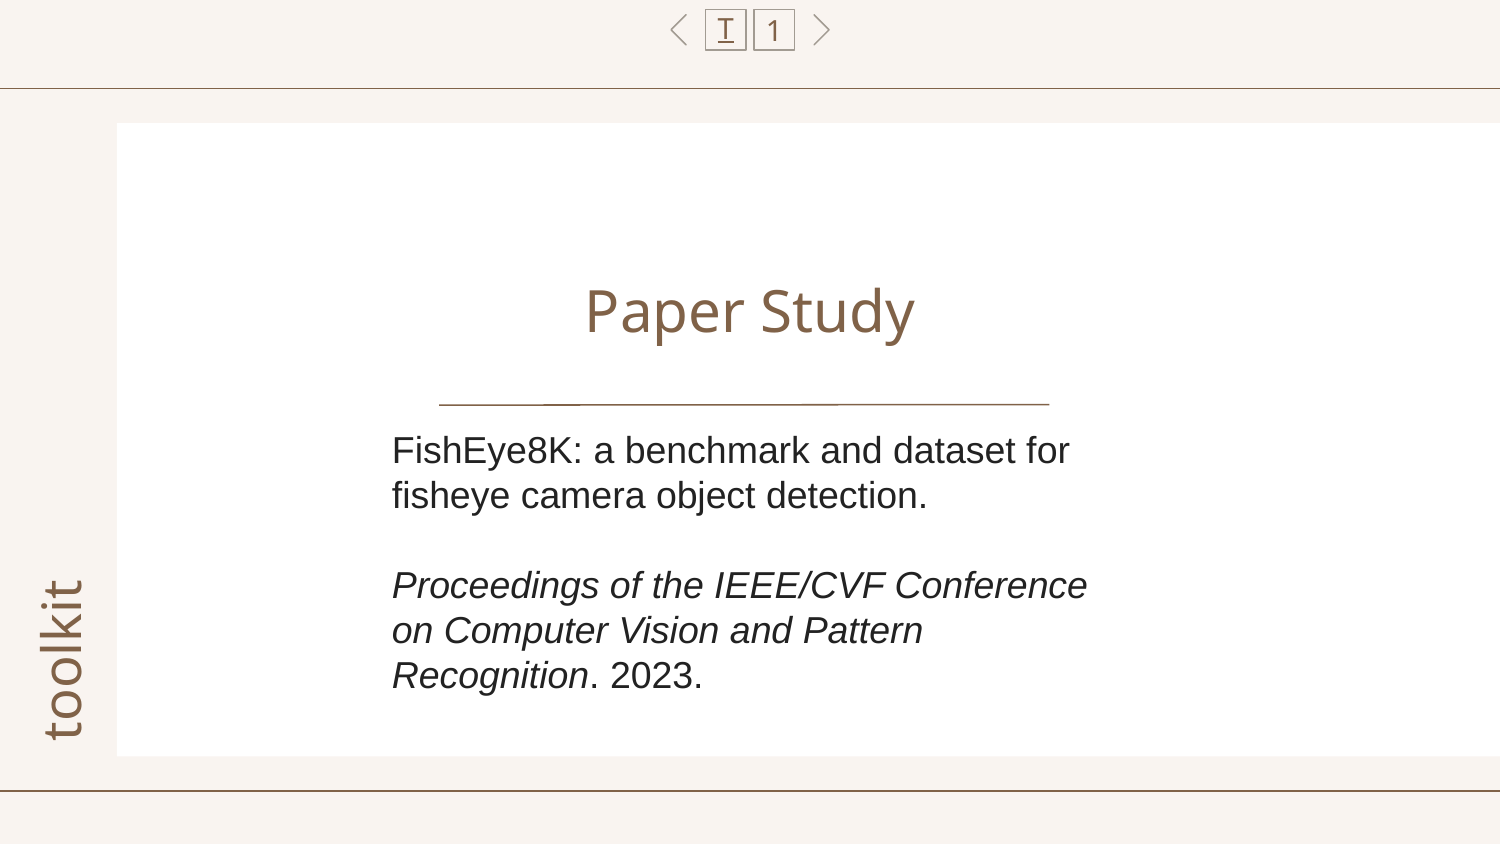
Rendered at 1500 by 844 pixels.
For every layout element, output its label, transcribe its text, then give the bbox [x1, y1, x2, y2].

subtitle FishEye8K: a benchmark and dataset for fisheye camera object detection. Proceedings of the IEEE/CVF Conference on Computer Vision and Pattern Recognition. 2023. [376, 410, 1123, 694]
text_box toolkit [8, 489, 112, 757]
text_box T [705, 9, 746, 50]
title Paper Study [376, 194, 1123, 410]
text_box 1 [753, 9, 795, 50]
text_box 1 [440, 406, 1048, 410]
